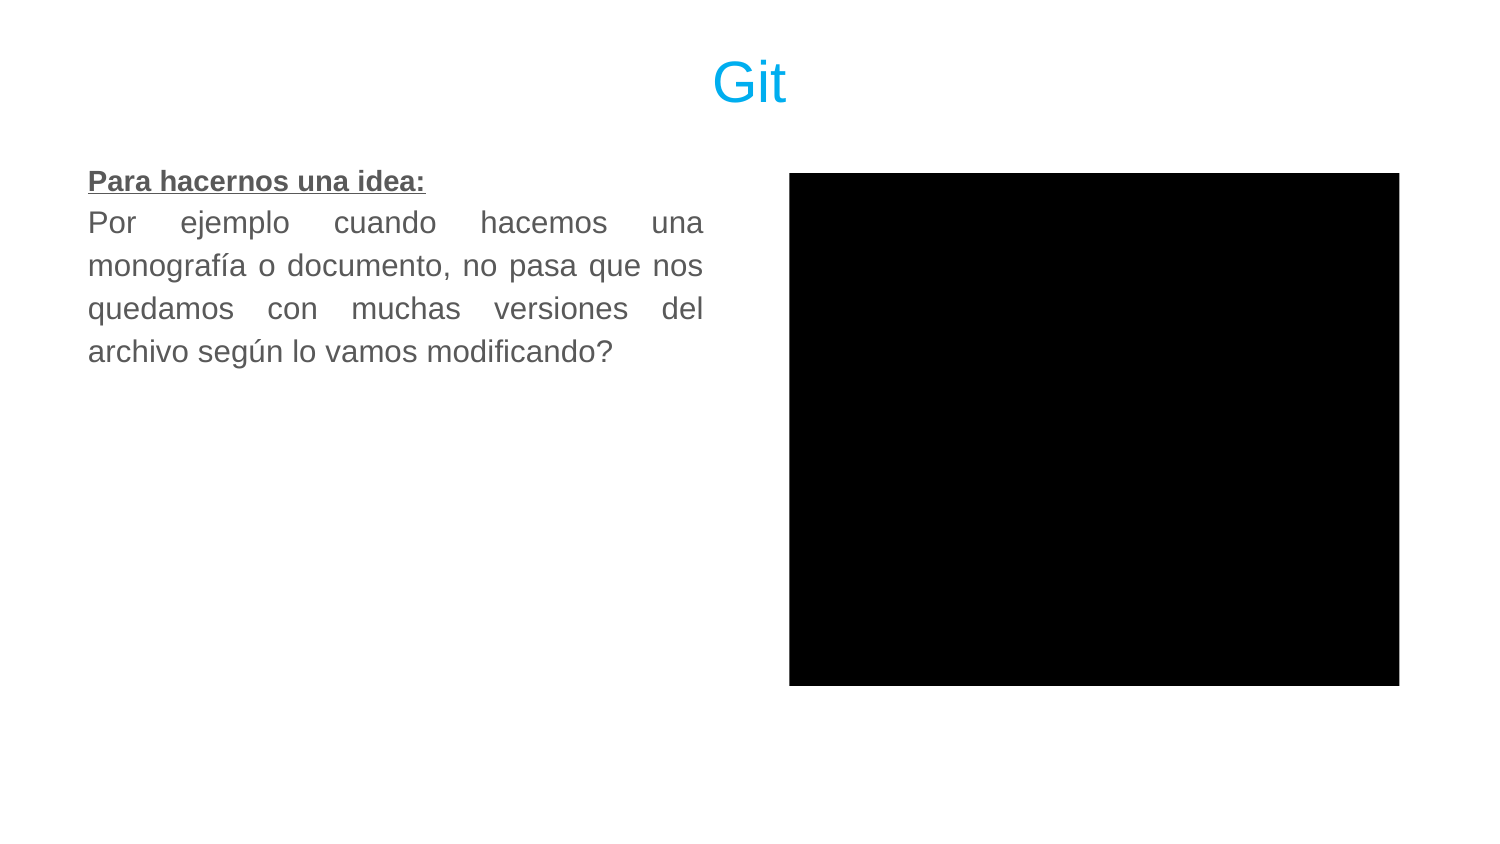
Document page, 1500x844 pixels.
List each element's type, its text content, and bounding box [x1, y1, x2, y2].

picture [788, 173, 1400, 686]
title Git [51, 28, 1449, 123]
list Para hacernos una idea: Por ejemplo cuando hacemos una monografía o documento, no pasa que nos quedamos con muchas versiones del archivo según lo vamos modificando? [72, 141, 720, 752]
